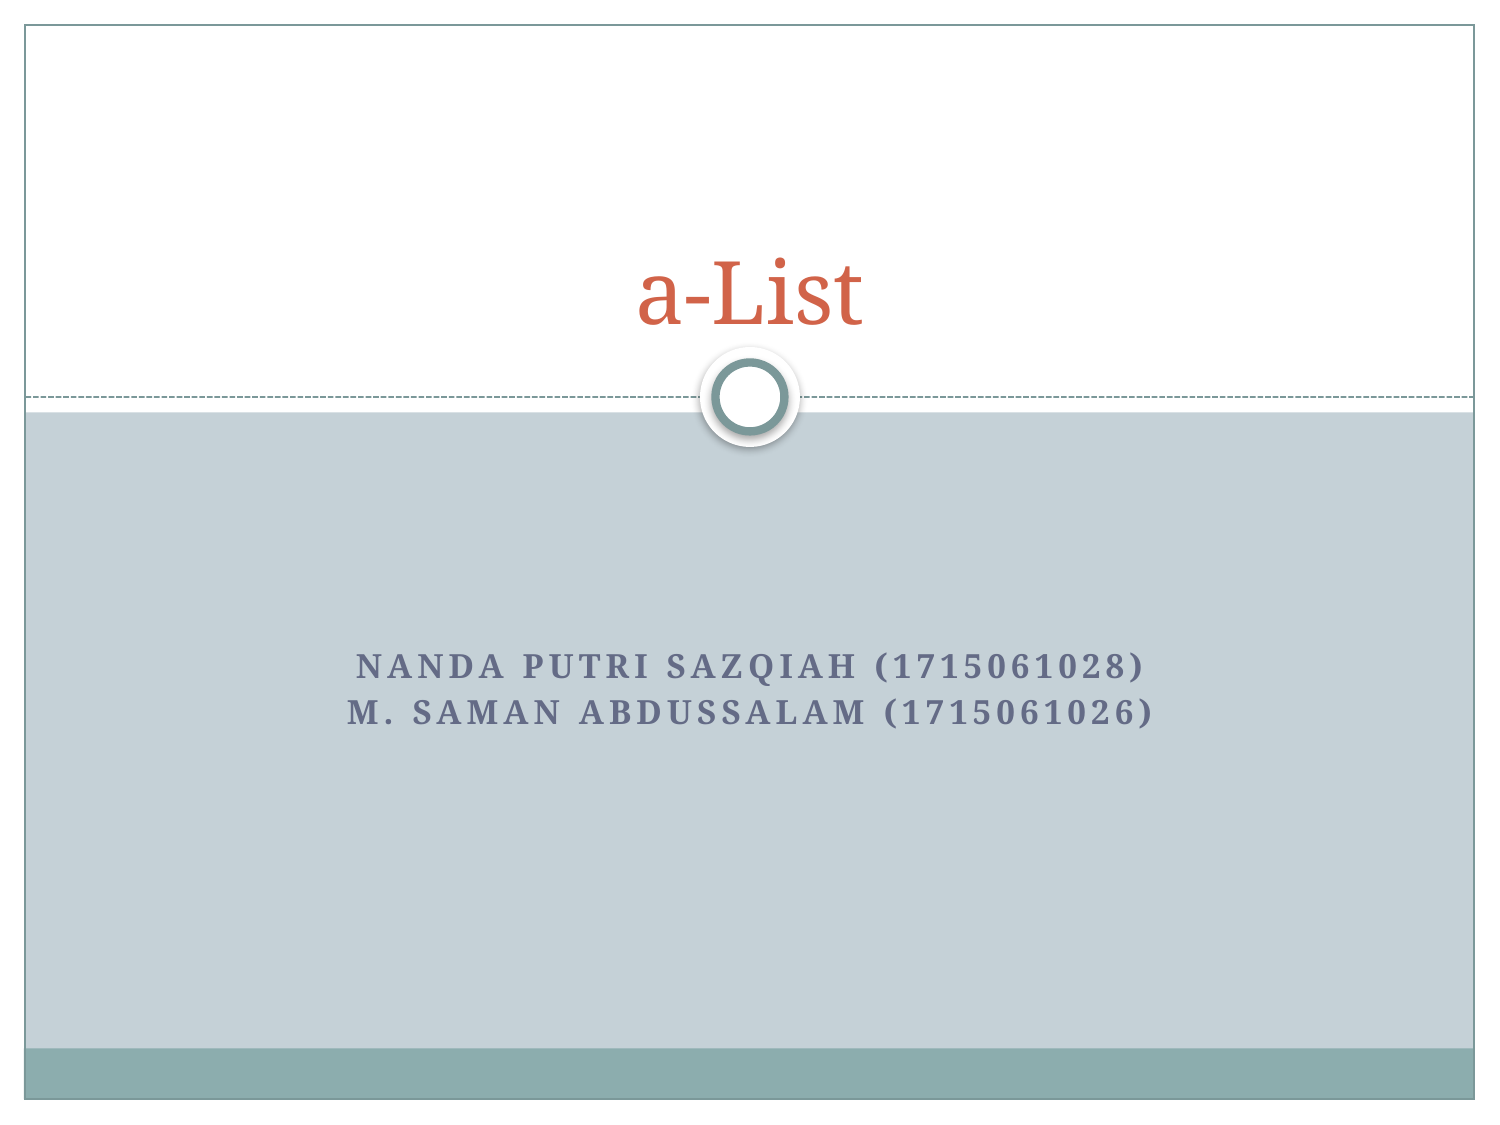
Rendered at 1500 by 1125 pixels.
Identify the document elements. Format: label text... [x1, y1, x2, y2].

subtitle NANDA PUTRI SAZQIAH (1715061028) M. SAMAN ABDUSSALAM (1715061026) [174, 637, 1325, 925]
title a-List [112, 62, 1388, 350]
